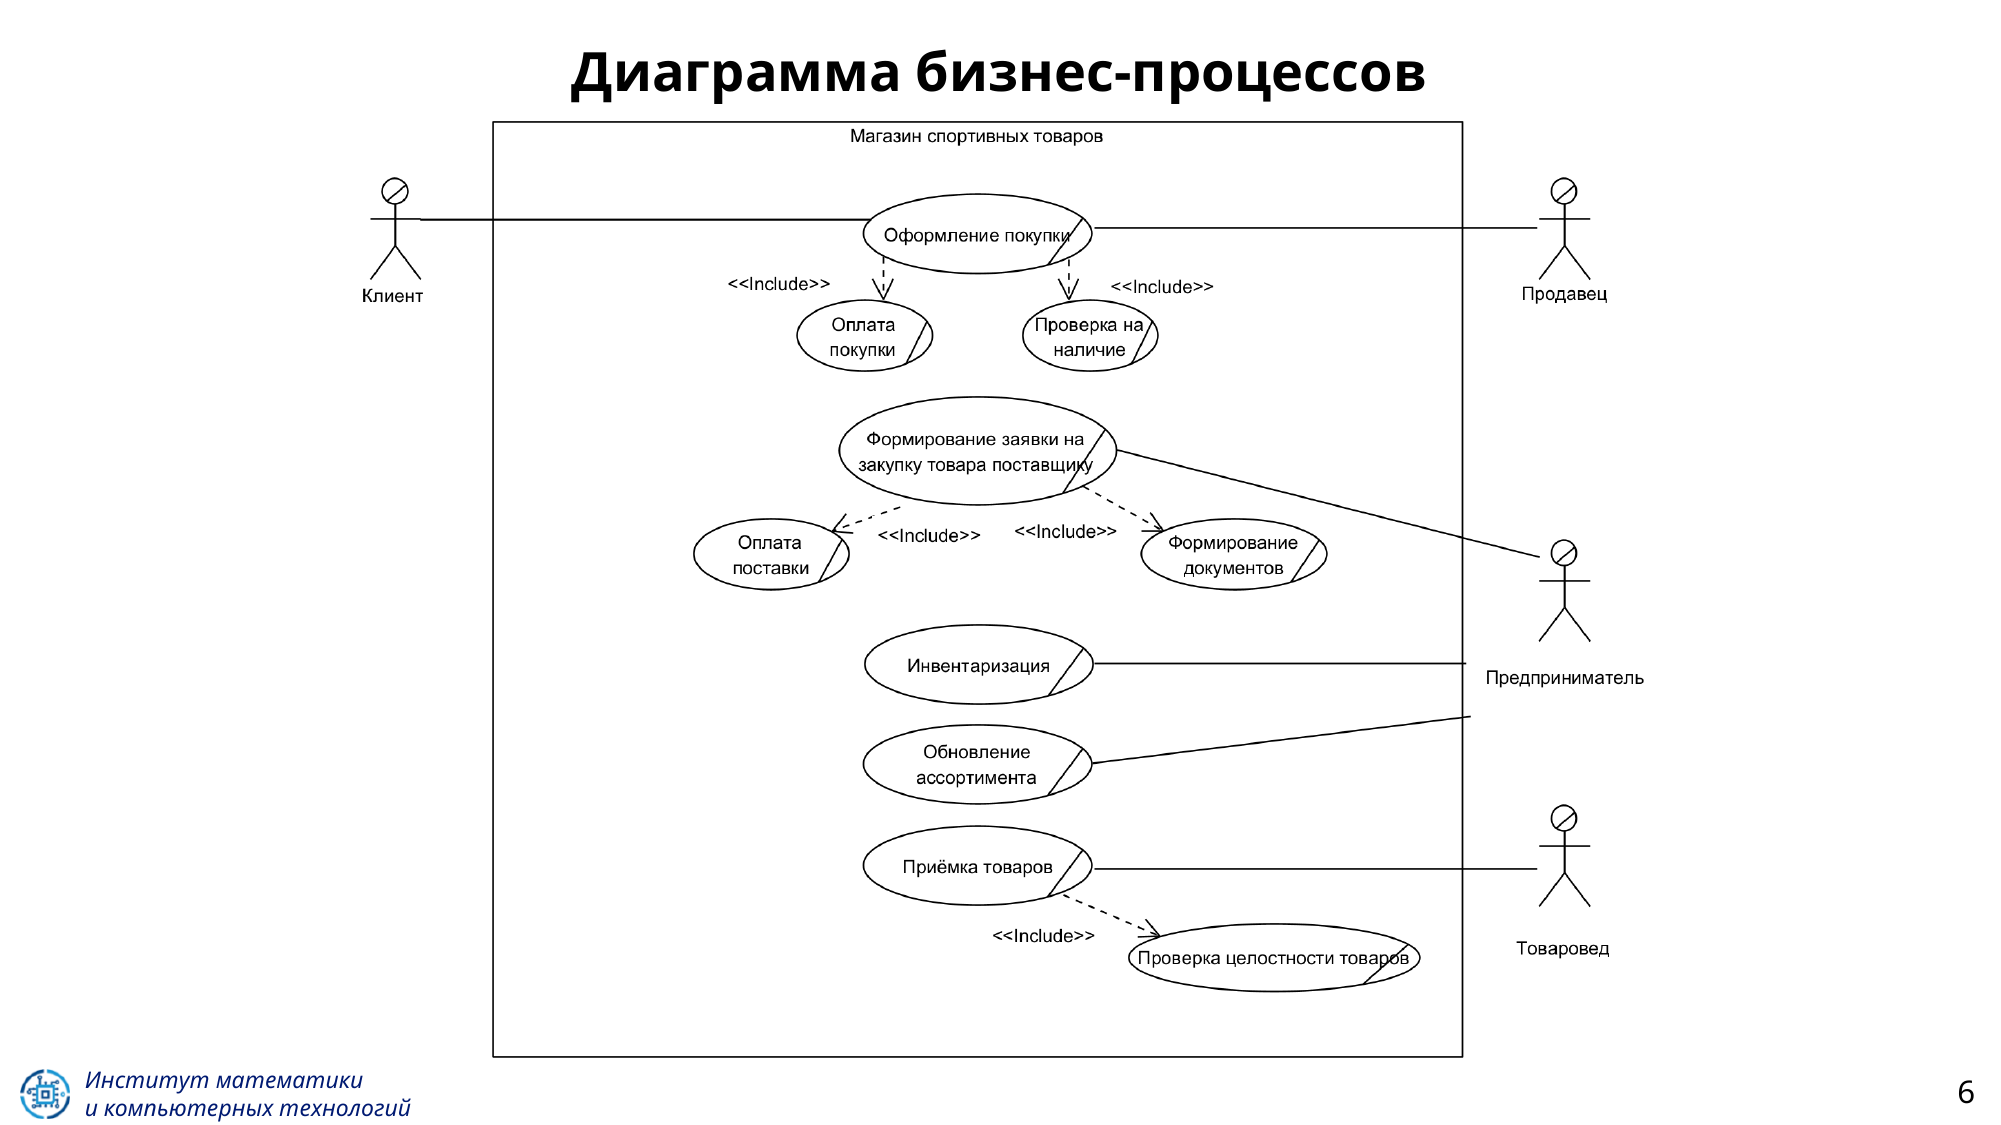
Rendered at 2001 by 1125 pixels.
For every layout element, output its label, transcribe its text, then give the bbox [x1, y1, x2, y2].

picture [20, 1069, 70, 1119]
text_box 6 [1936, 1063, 1988, 1125]
text_box Диаграмма бизнес-процессов [0, 21, 2000, 117]
picture [354, 117, 1646, 1062]
text_box Институт математики и компьютерных технологий [69, 1058, 1071, 1125]
